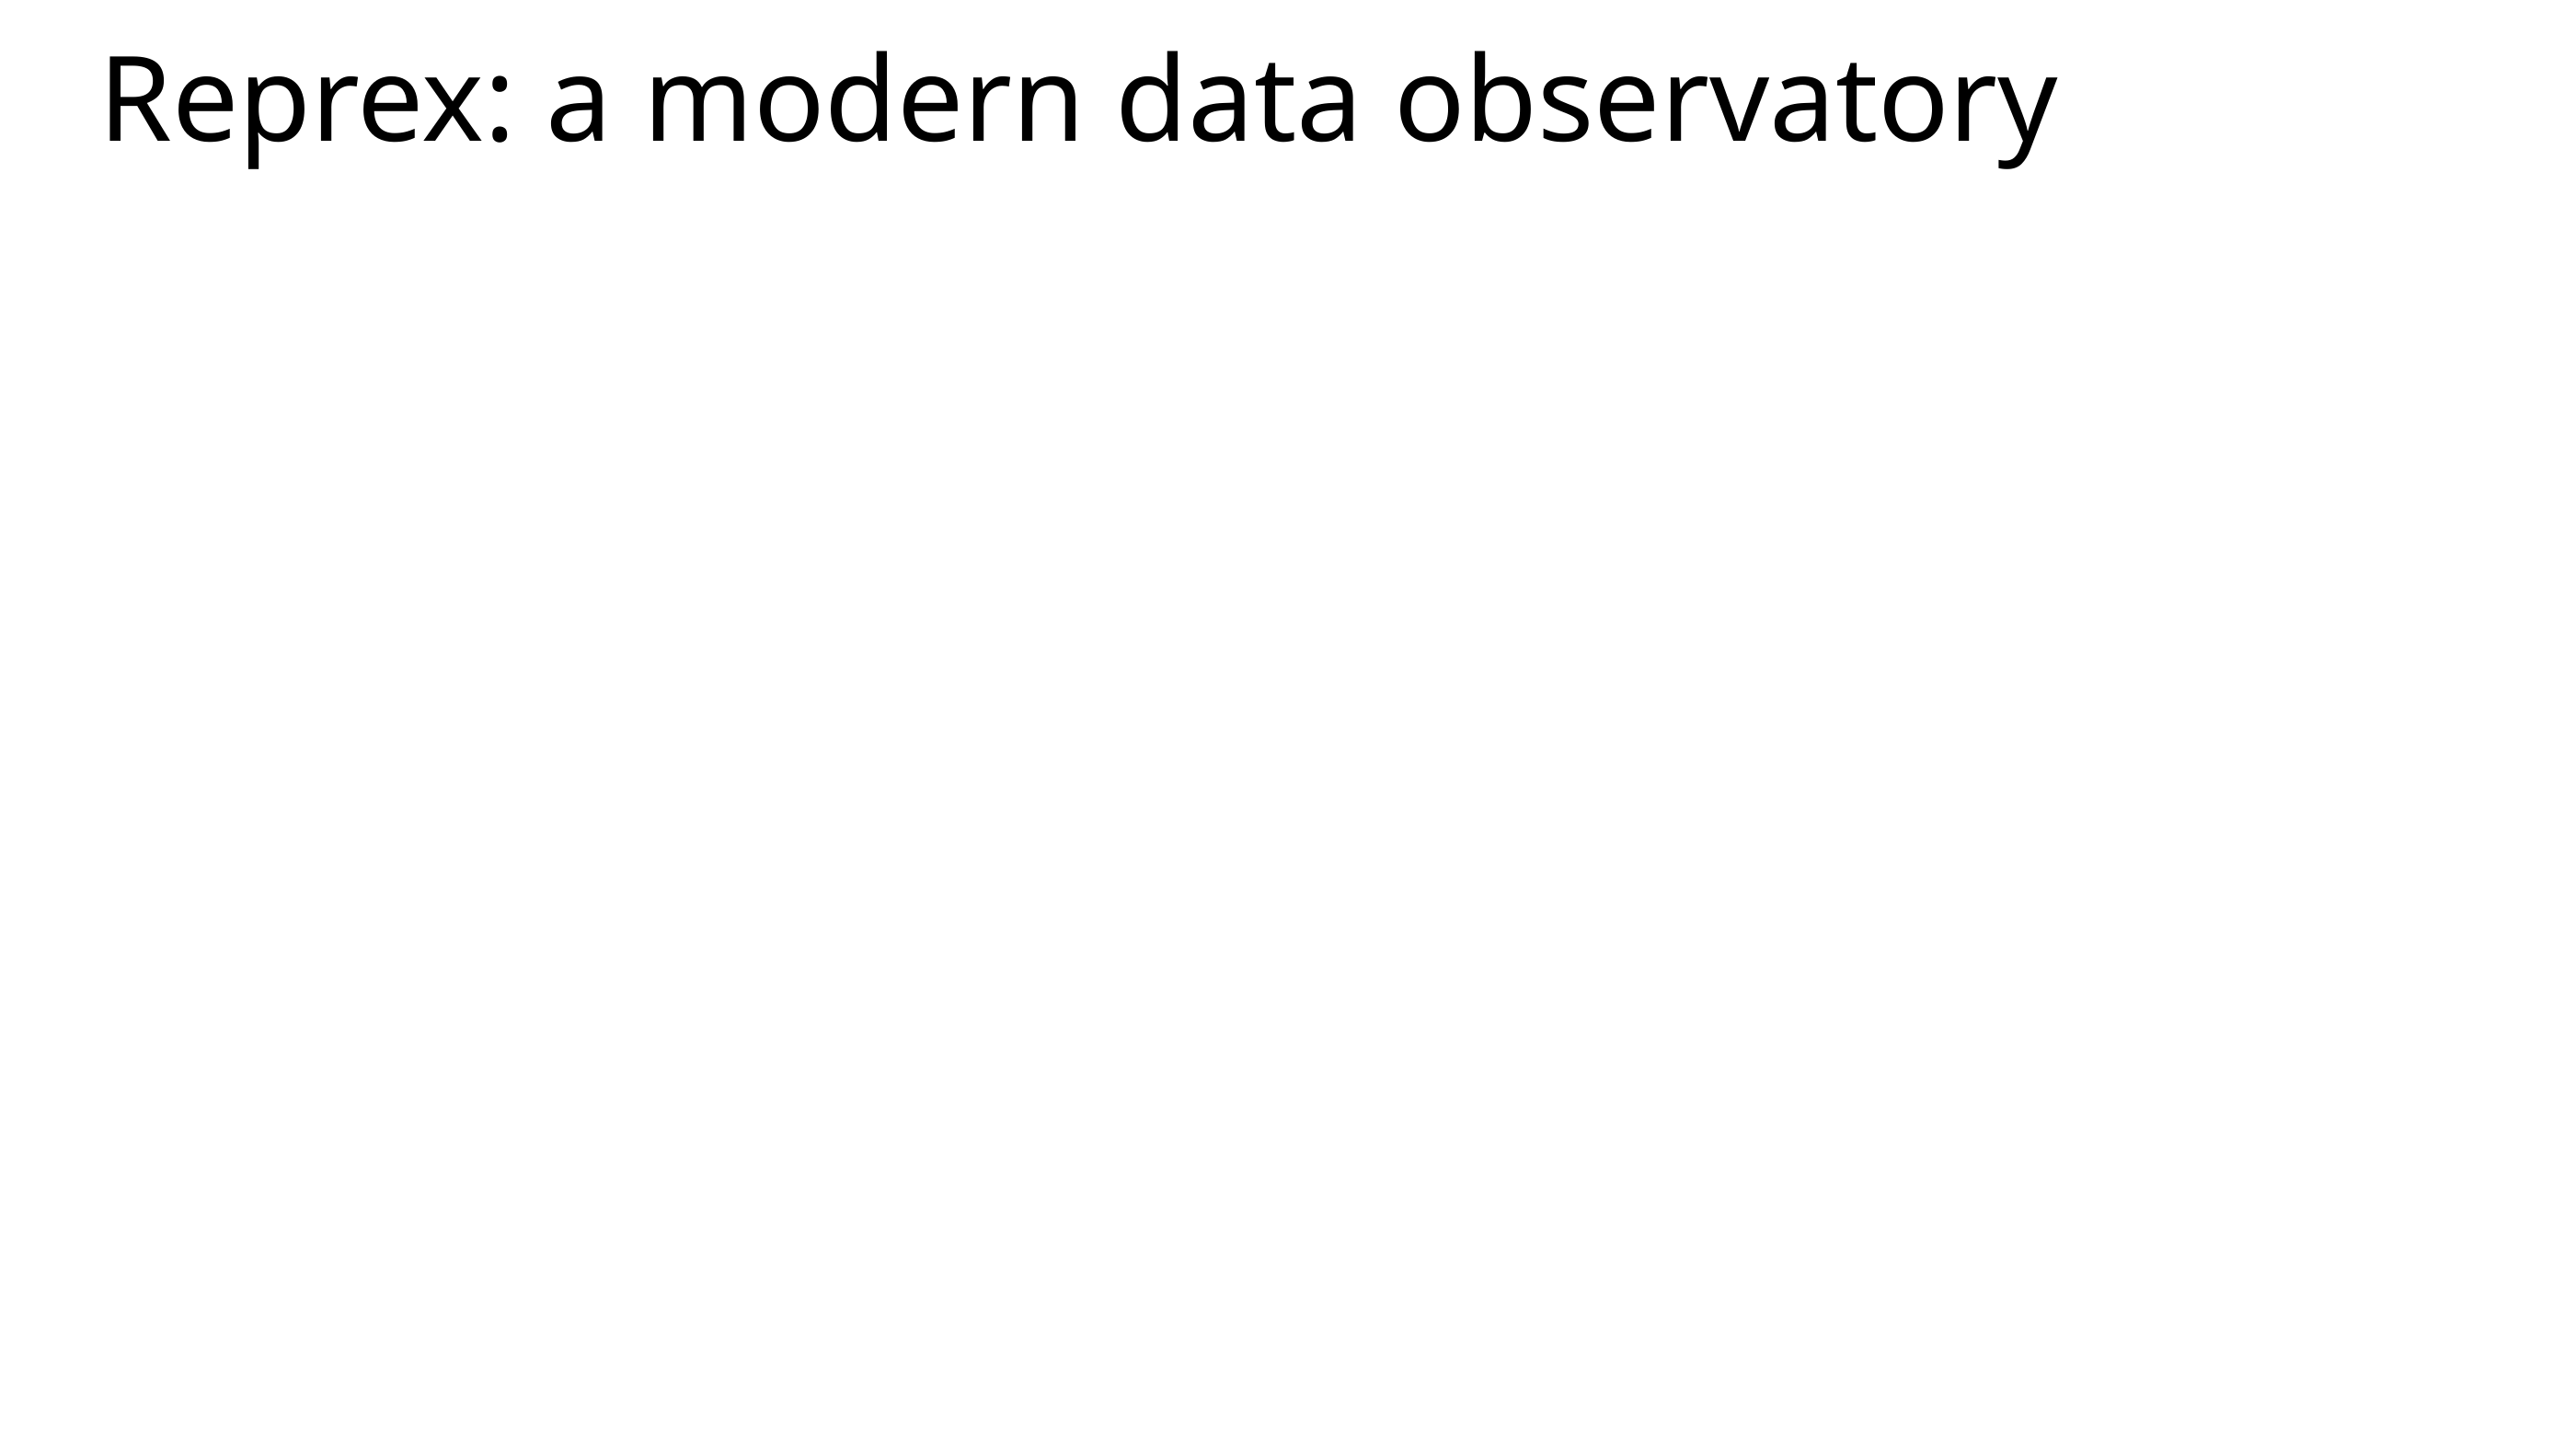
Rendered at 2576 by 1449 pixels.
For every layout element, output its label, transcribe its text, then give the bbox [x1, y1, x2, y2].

title Reprex: a modern data observatory [85, 16, 2472, 191]
